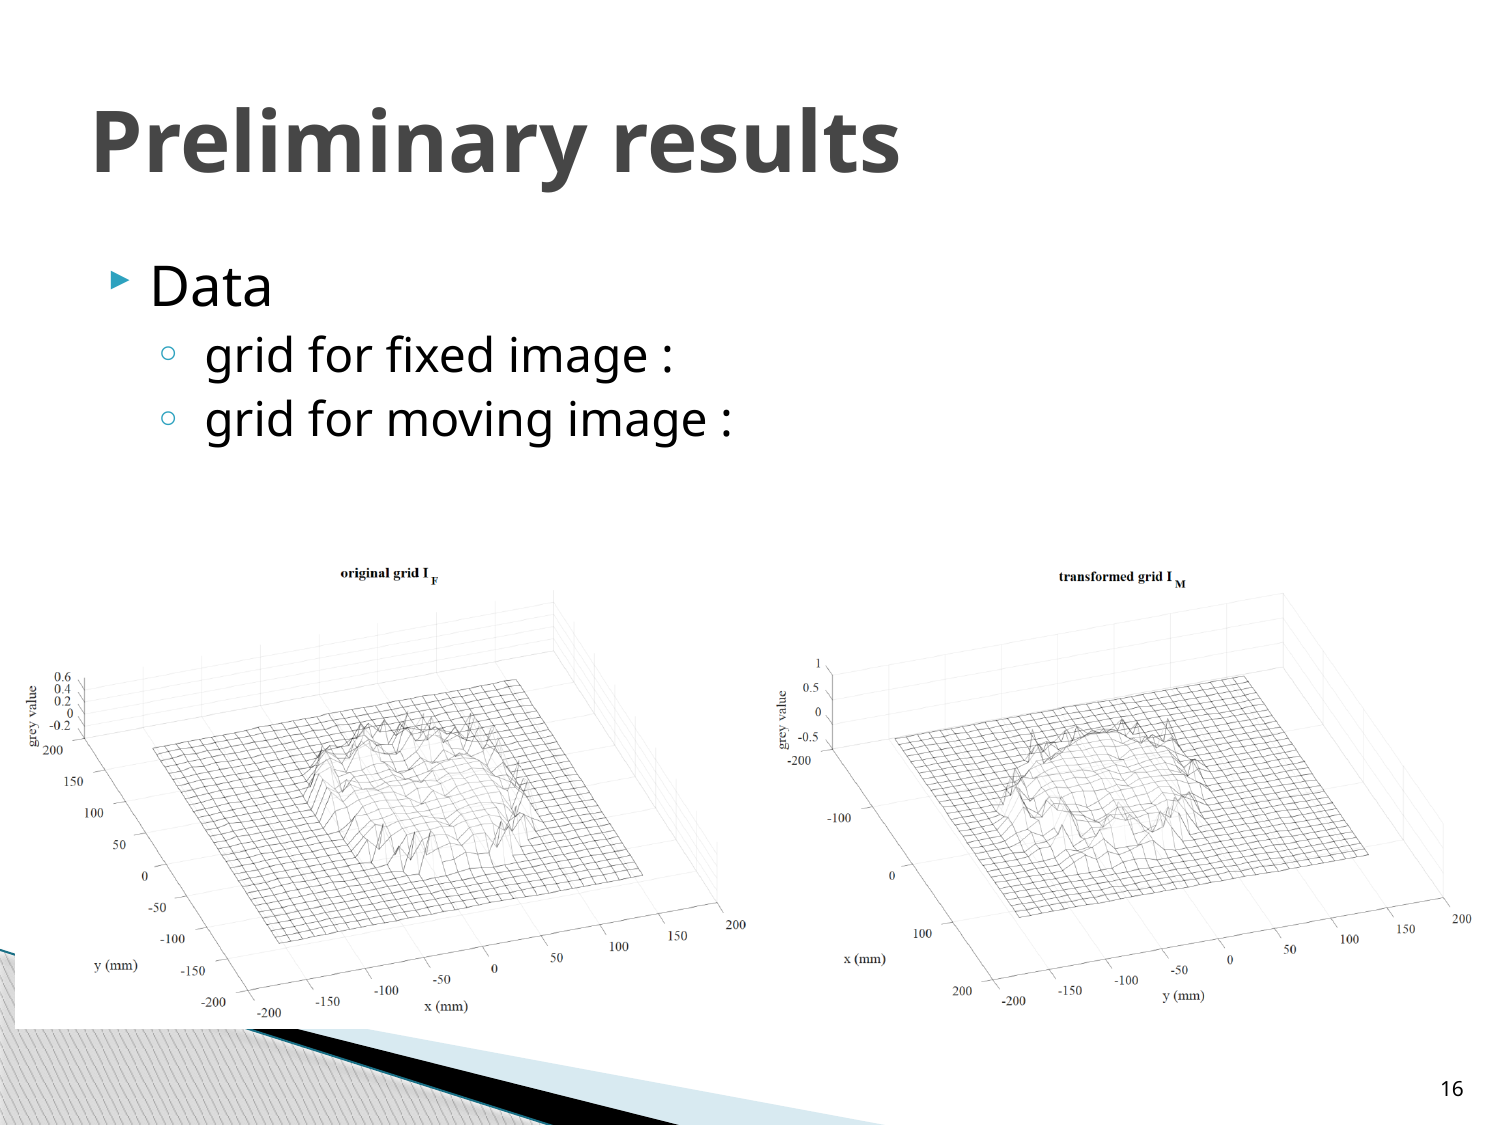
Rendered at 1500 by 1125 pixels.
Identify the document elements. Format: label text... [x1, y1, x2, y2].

slide_number 16 [1418, 1051, 1479, 1112]
picture [773, 562, 1486, 1016]
picture [14, 565, 760, 1030]
title Preliminary results [75, 45, 1425, 233]
